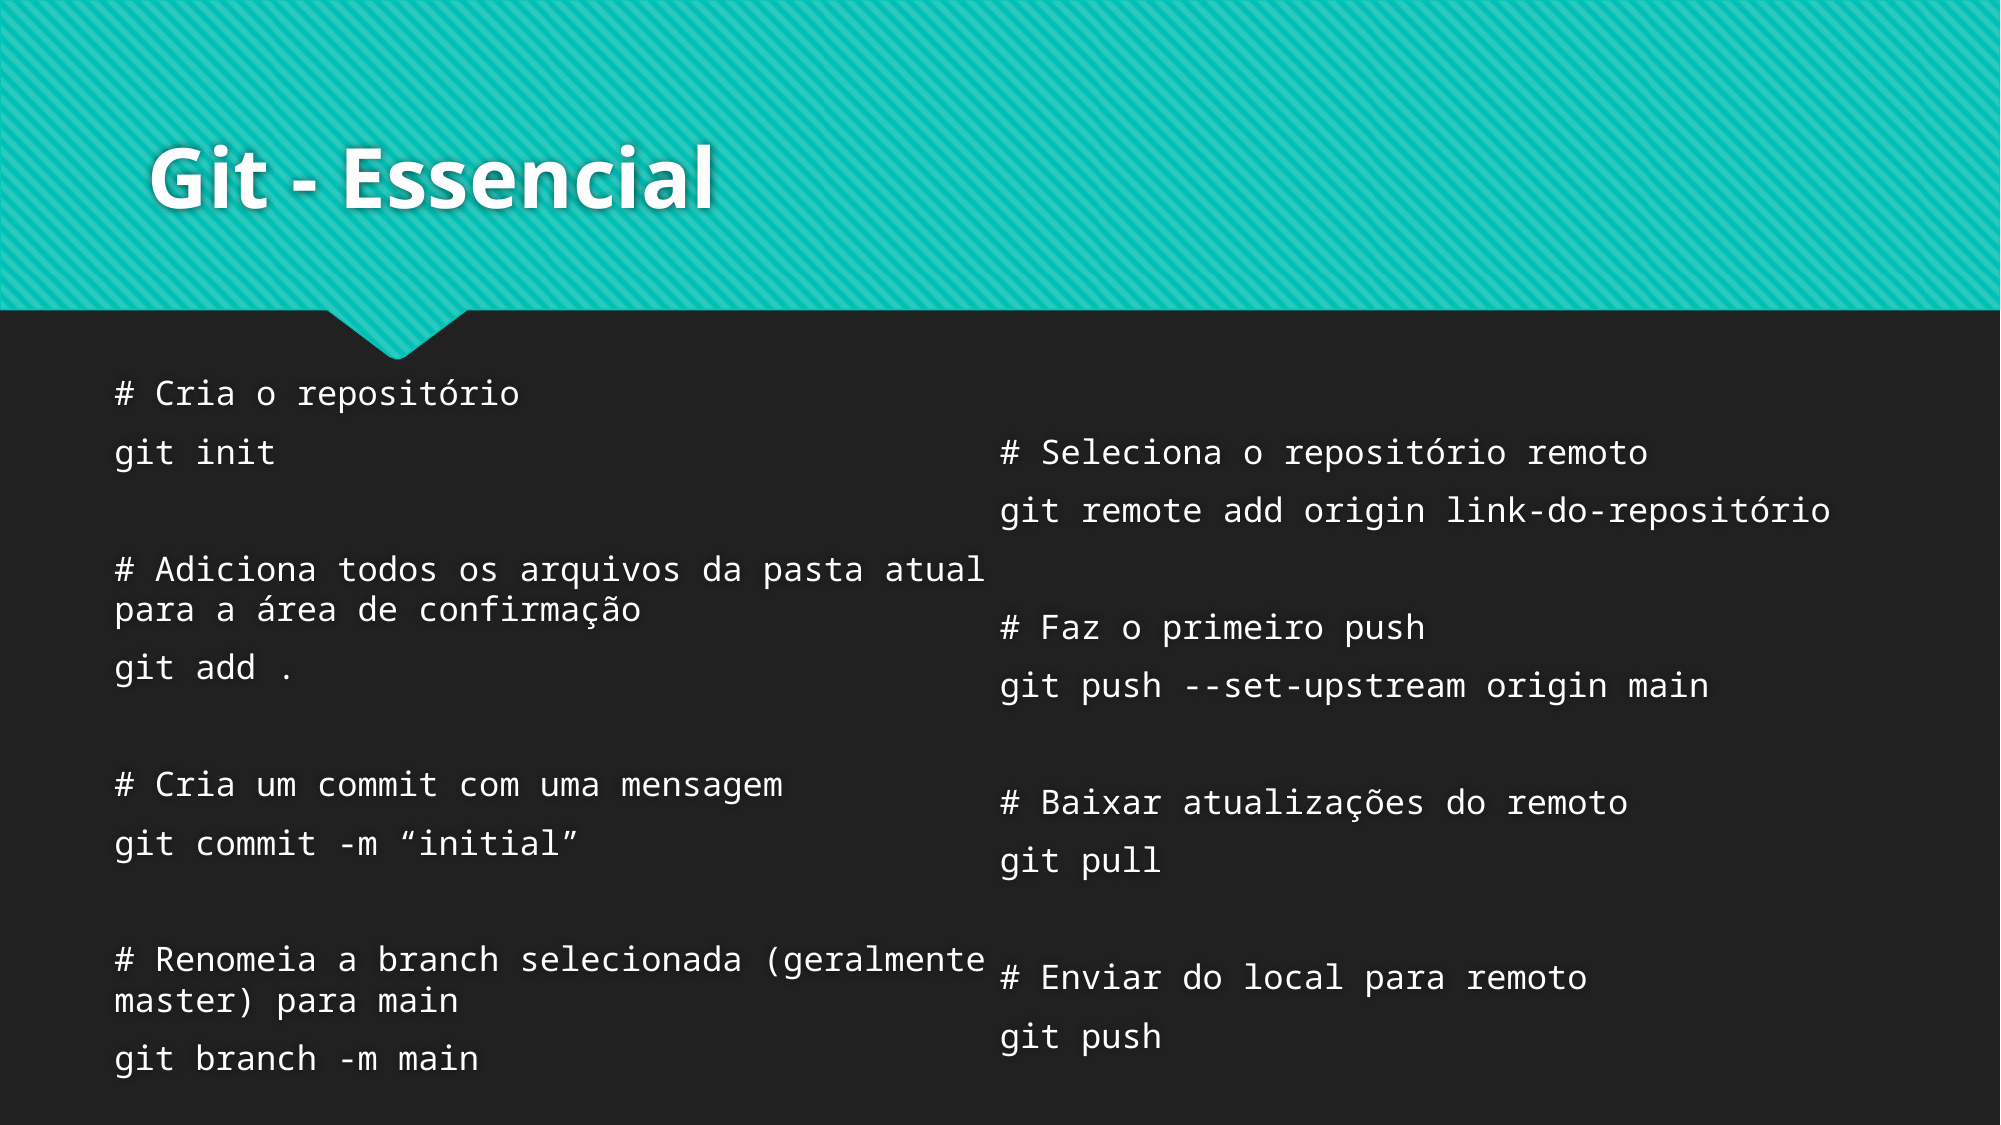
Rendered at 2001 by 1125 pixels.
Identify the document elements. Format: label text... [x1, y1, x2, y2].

title Git - Essencial [132, 73, 1868, 233]
list # Cria o repositório git init # Adiciona todos os arquivos da pasta atual para a área de confirmação git add . # Cria um commit com uma mensagem git commit -m “initial” # Renomeia a branch selecionada (geralmente master) para main git branch -m main # Seleciona o repositório remoto git remote add origin link-do-repositório # Faz o primeiro push git push --set-upstream origin main # Baixar atualizações do remoto git pull # Enviar do local para remoto git push [99, 364, 1901, 1088]
